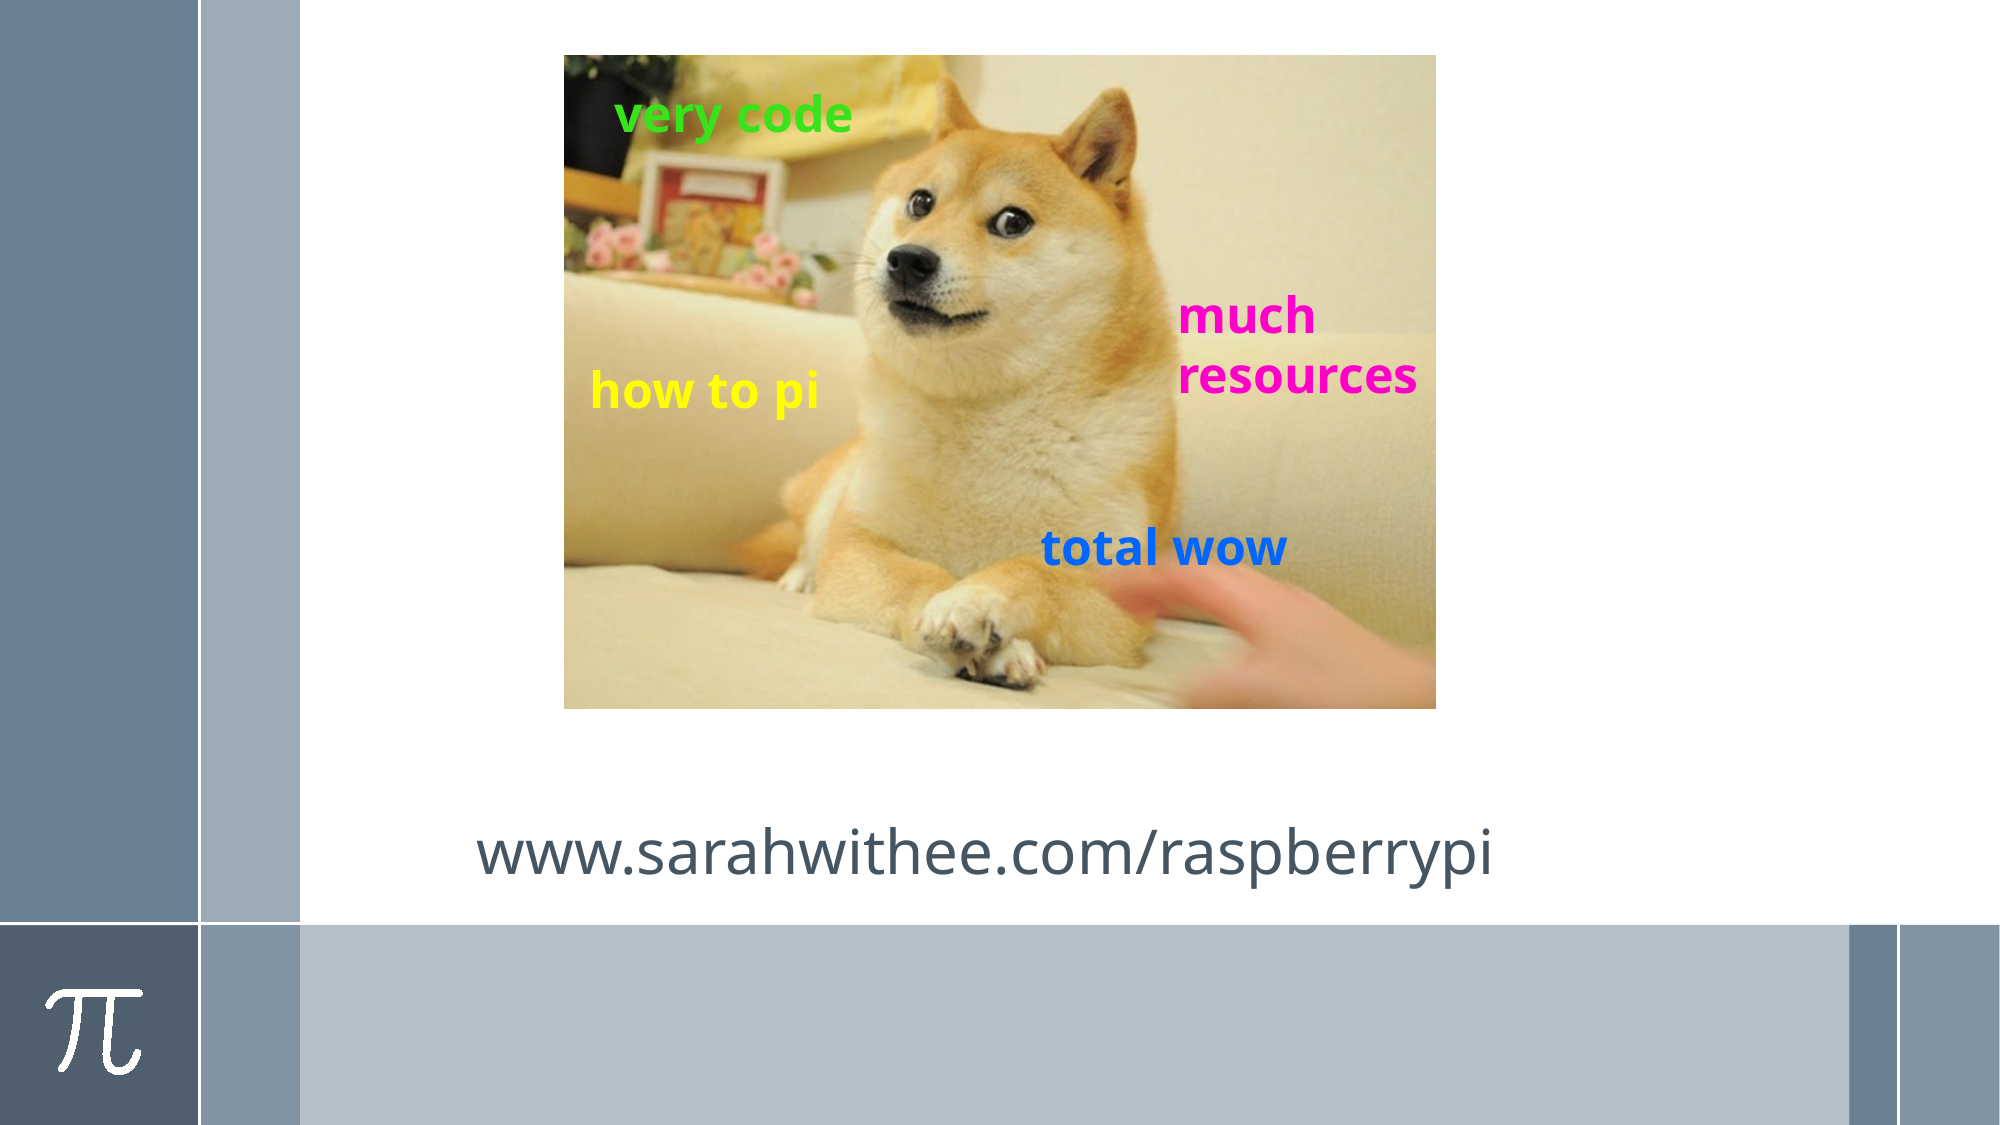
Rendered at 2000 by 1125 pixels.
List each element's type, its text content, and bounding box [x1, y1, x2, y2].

subtitle www.sarahwithee.com/raspberrypi [461, 813, 1538, 897]
picture [564, 55, 1436, 709]
